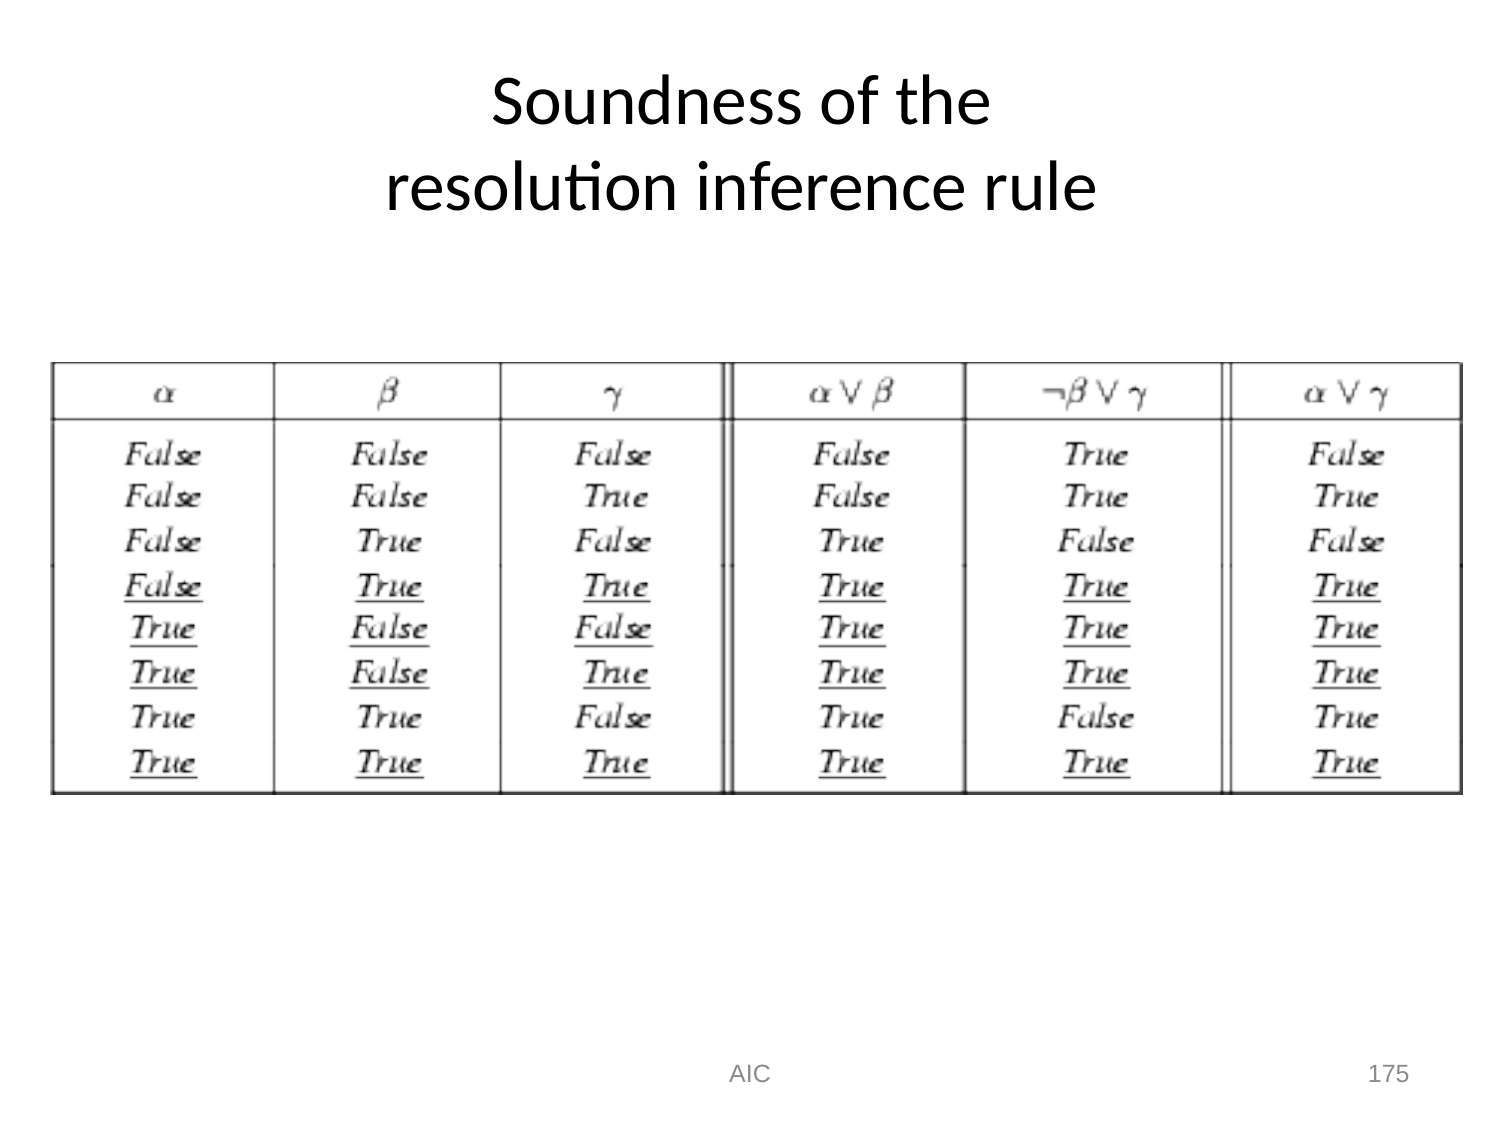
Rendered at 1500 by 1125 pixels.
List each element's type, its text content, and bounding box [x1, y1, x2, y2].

title Soundness of the resolution inference rule [75, 45, 1425, 233]
picture [49, 362, 1463, 795]
slide_number 175 [1074, 1042, 1425, 1103]
footer AIC [512, 1042, 988, 1103]
